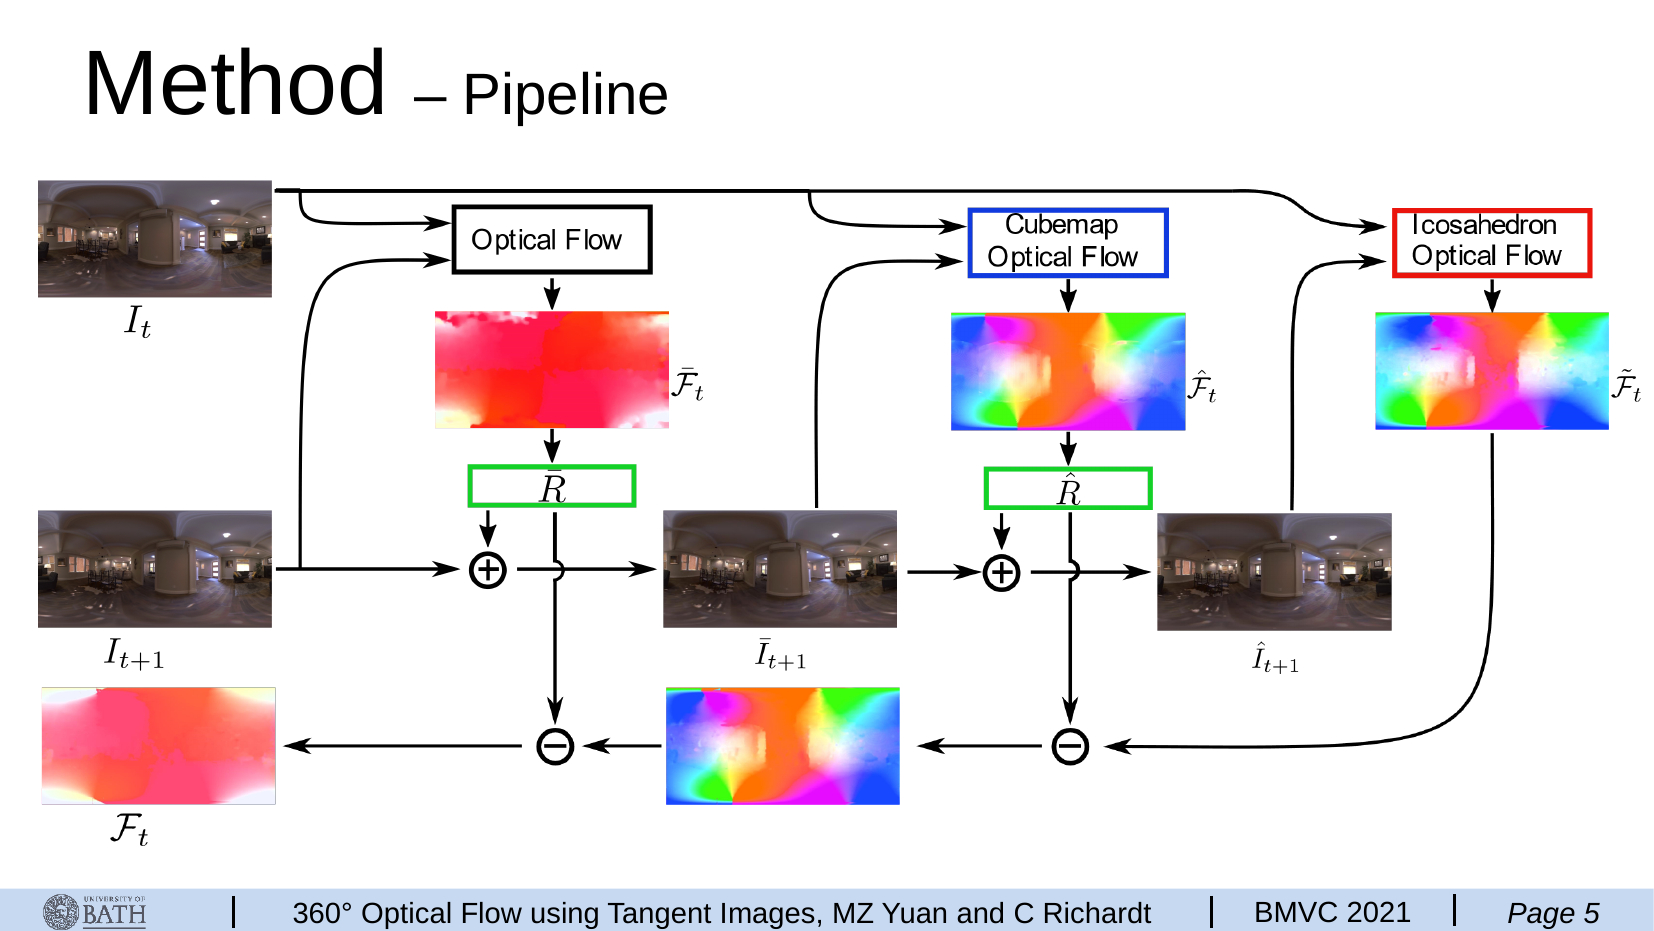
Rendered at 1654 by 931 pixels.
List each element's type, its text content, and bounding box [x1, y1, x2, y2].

picture [38, 889, 149, 931]
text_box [0, 885, 1654, 931]
picture [38, 180, 1641, 846]
title Method – Pipeline [82, 0, 1571, 156]
